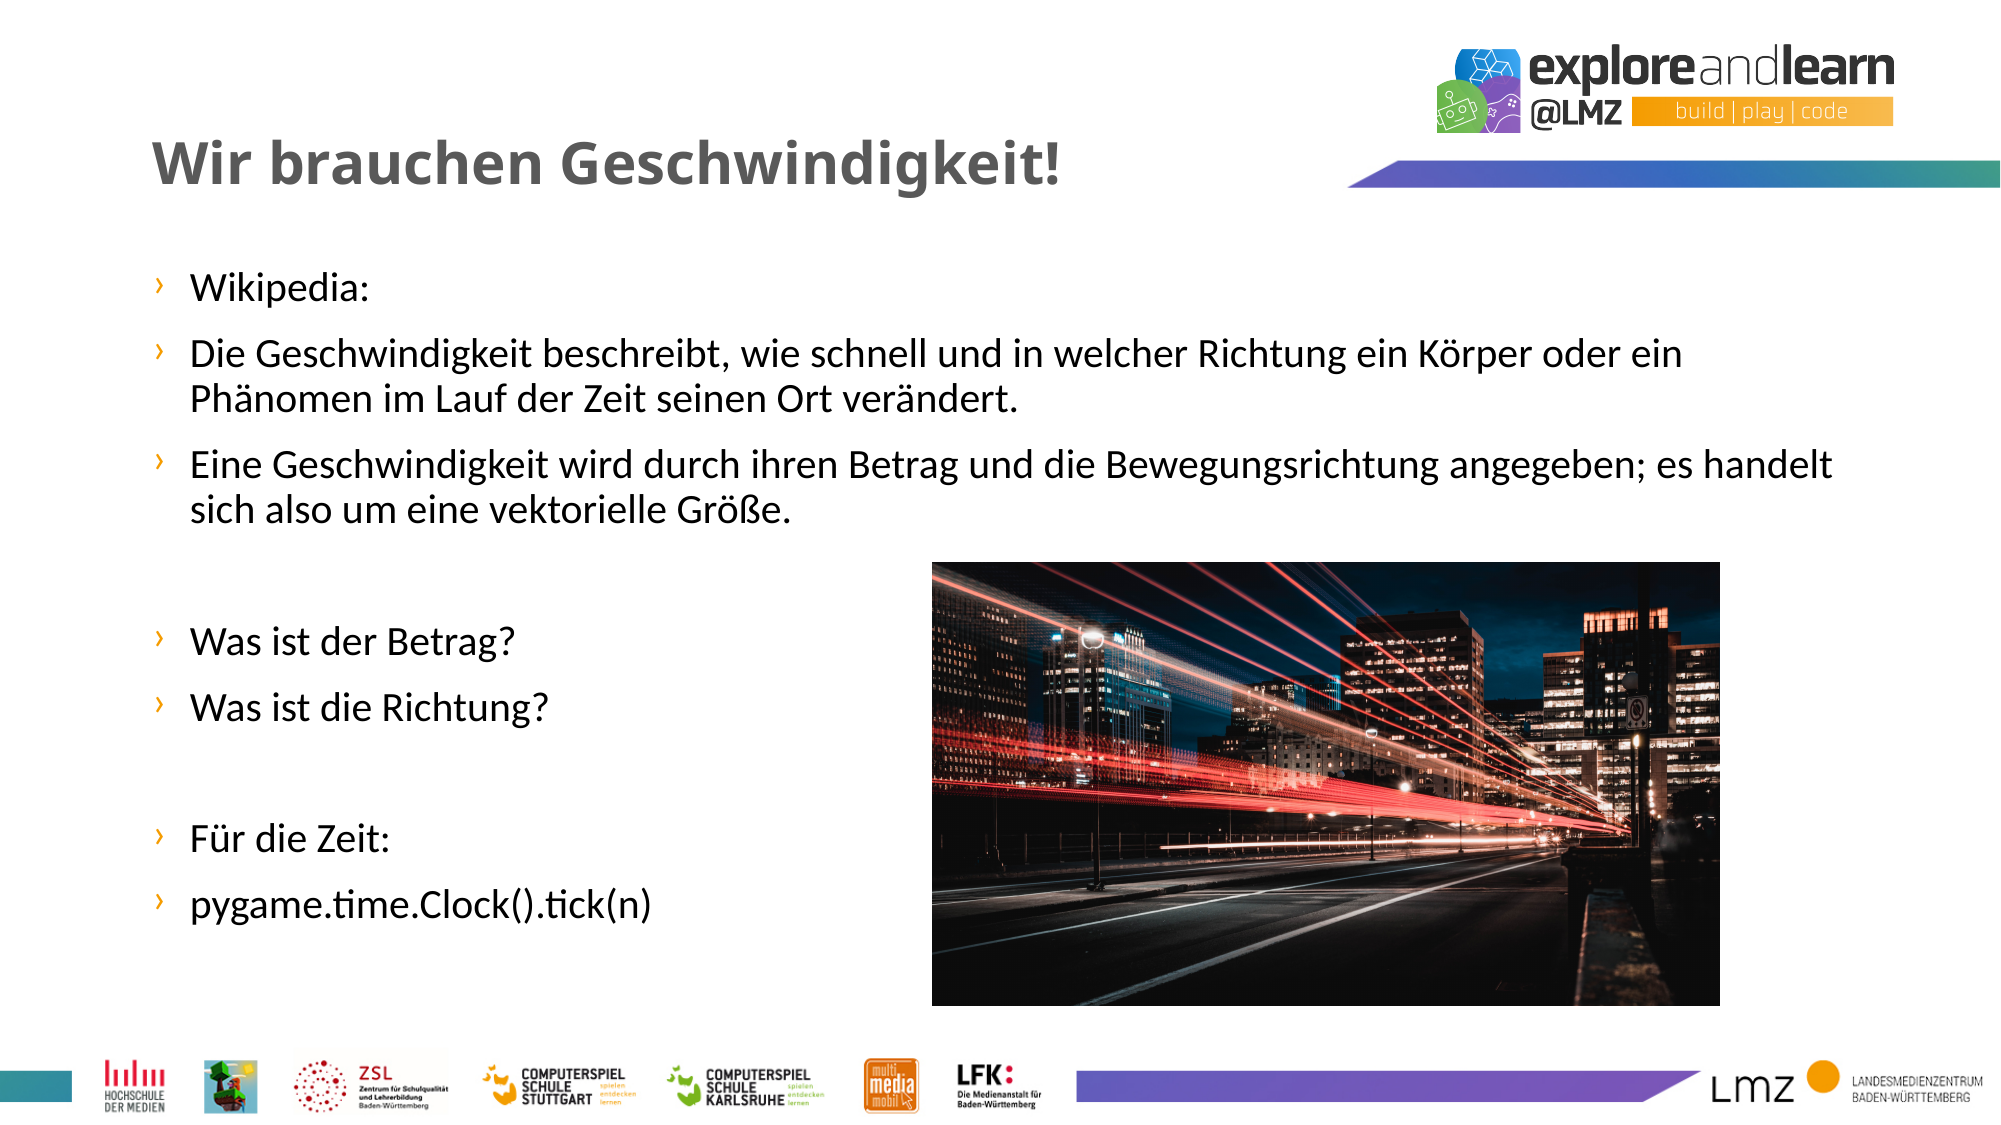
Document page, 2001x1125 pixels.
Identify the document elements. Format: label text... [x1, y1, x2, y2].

picture [0, 0, 2001, 1125]
title Wir brauchen Geschwindigkeit! [137, 59, 1326, 205]
list Wikipedia: Die Geschwindigkeit beschreibt, wie schnell und in welcher Richtung ein Körper oder ein Phänomen im Lauf der Zeit seinen Ort verändert. Eine Geschwindigkeit wird durch ihren Betrag und die Bewegungsrichtung angegeben; es handelt sich also um eine vektorielle Größe. Was ist der Betrag? Was ist die Richtung? Für die Zeit: pygame.time.Clock().tick(n) [137, 258, 1863, 1014]
